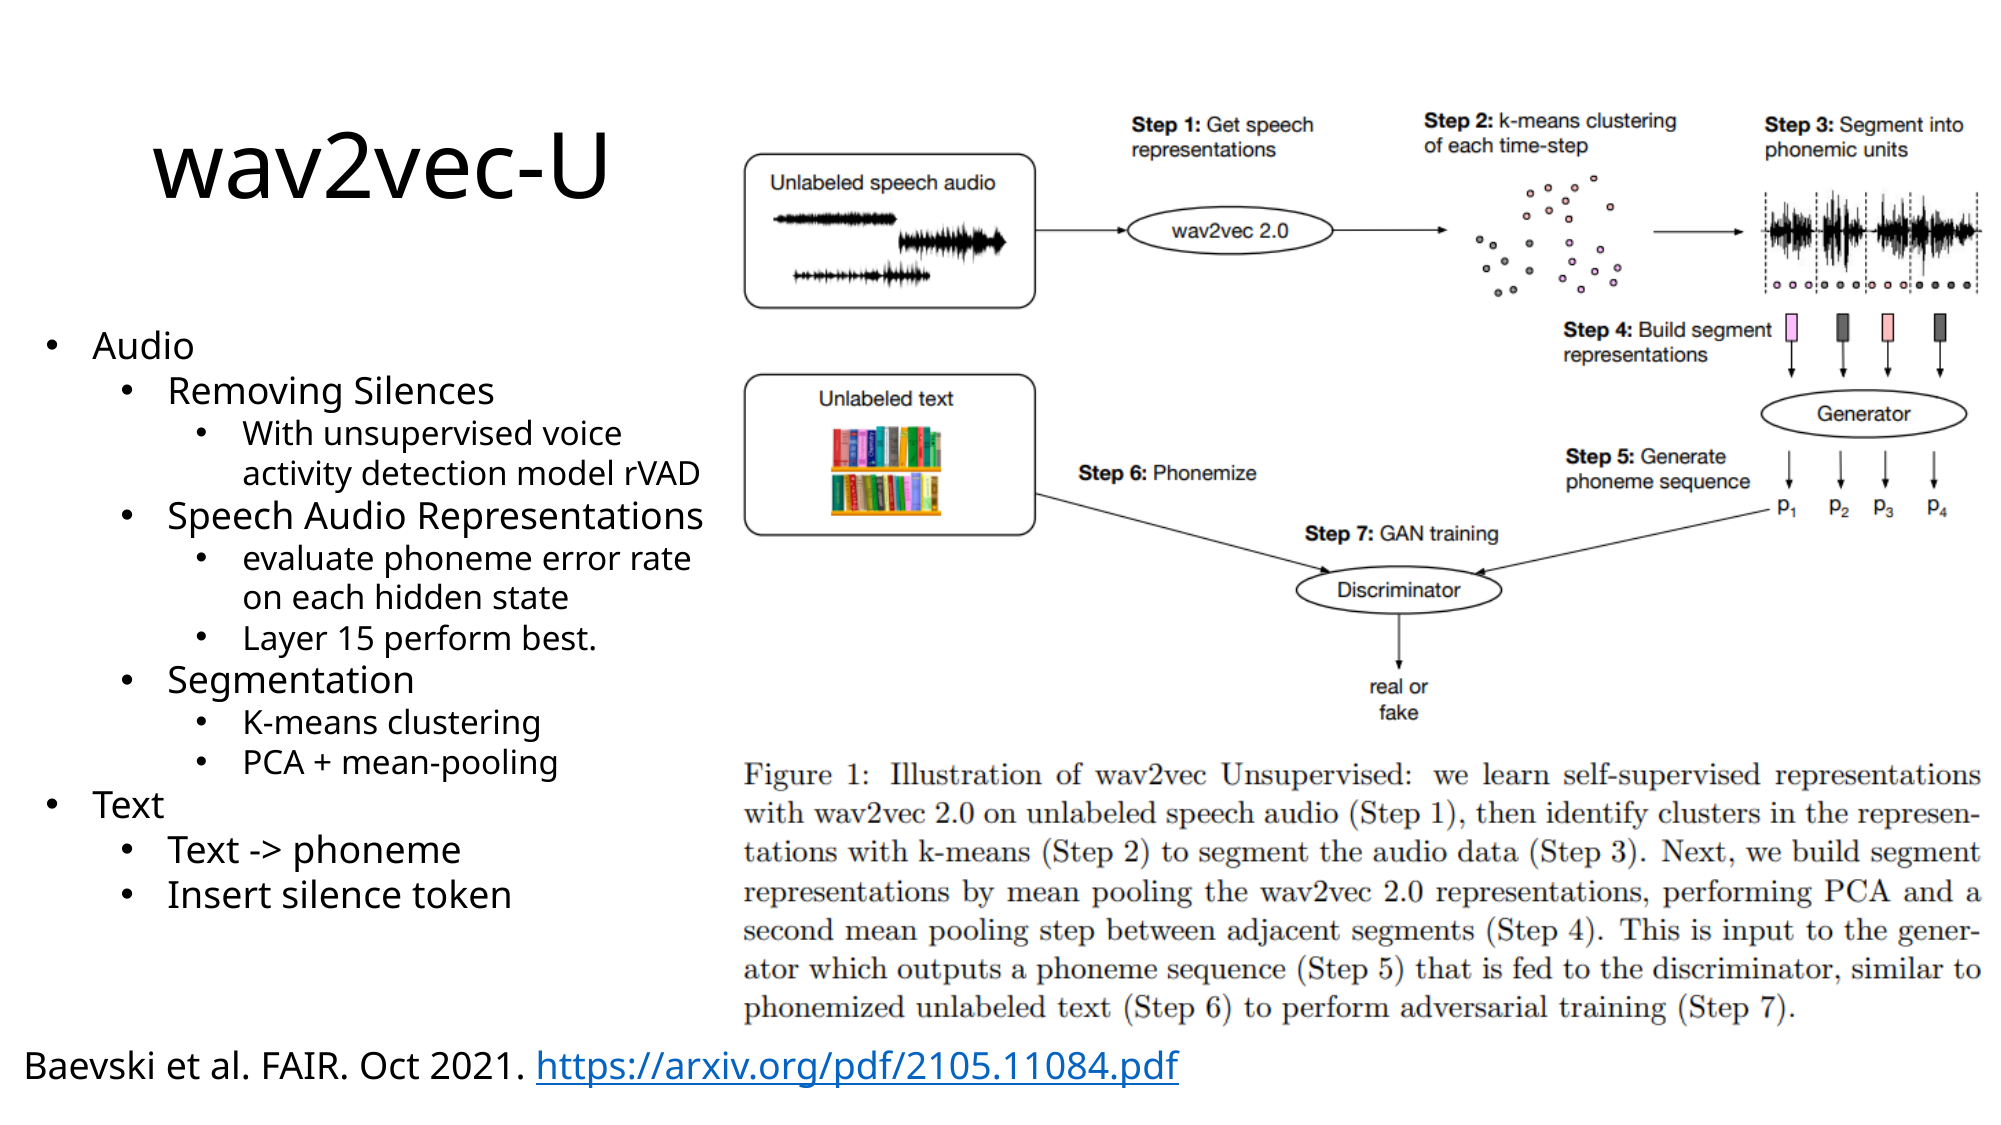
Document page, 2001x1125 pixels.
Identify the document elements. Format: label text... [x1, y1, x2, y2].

title wav2vec-U [137, 59, 1863, 278]
text_box Baevski et al. FAIR. Oct 2021. https://arxiv.org/pdf/2105.11084.pdf [8, 1034, 1204, 1101]
picture [734, 103, 1985, 1035]
text_box Audio Removing Silences With unsupervised voice activity detection model rVAD Speech Audio Representations evaluate phoneme error rate on each hidden state Layer 15 perform best. Segmentation K-means clustering PCA + mean-pooling Text Text -> phoneme Insert silence token [30, 314, 734, 969]
